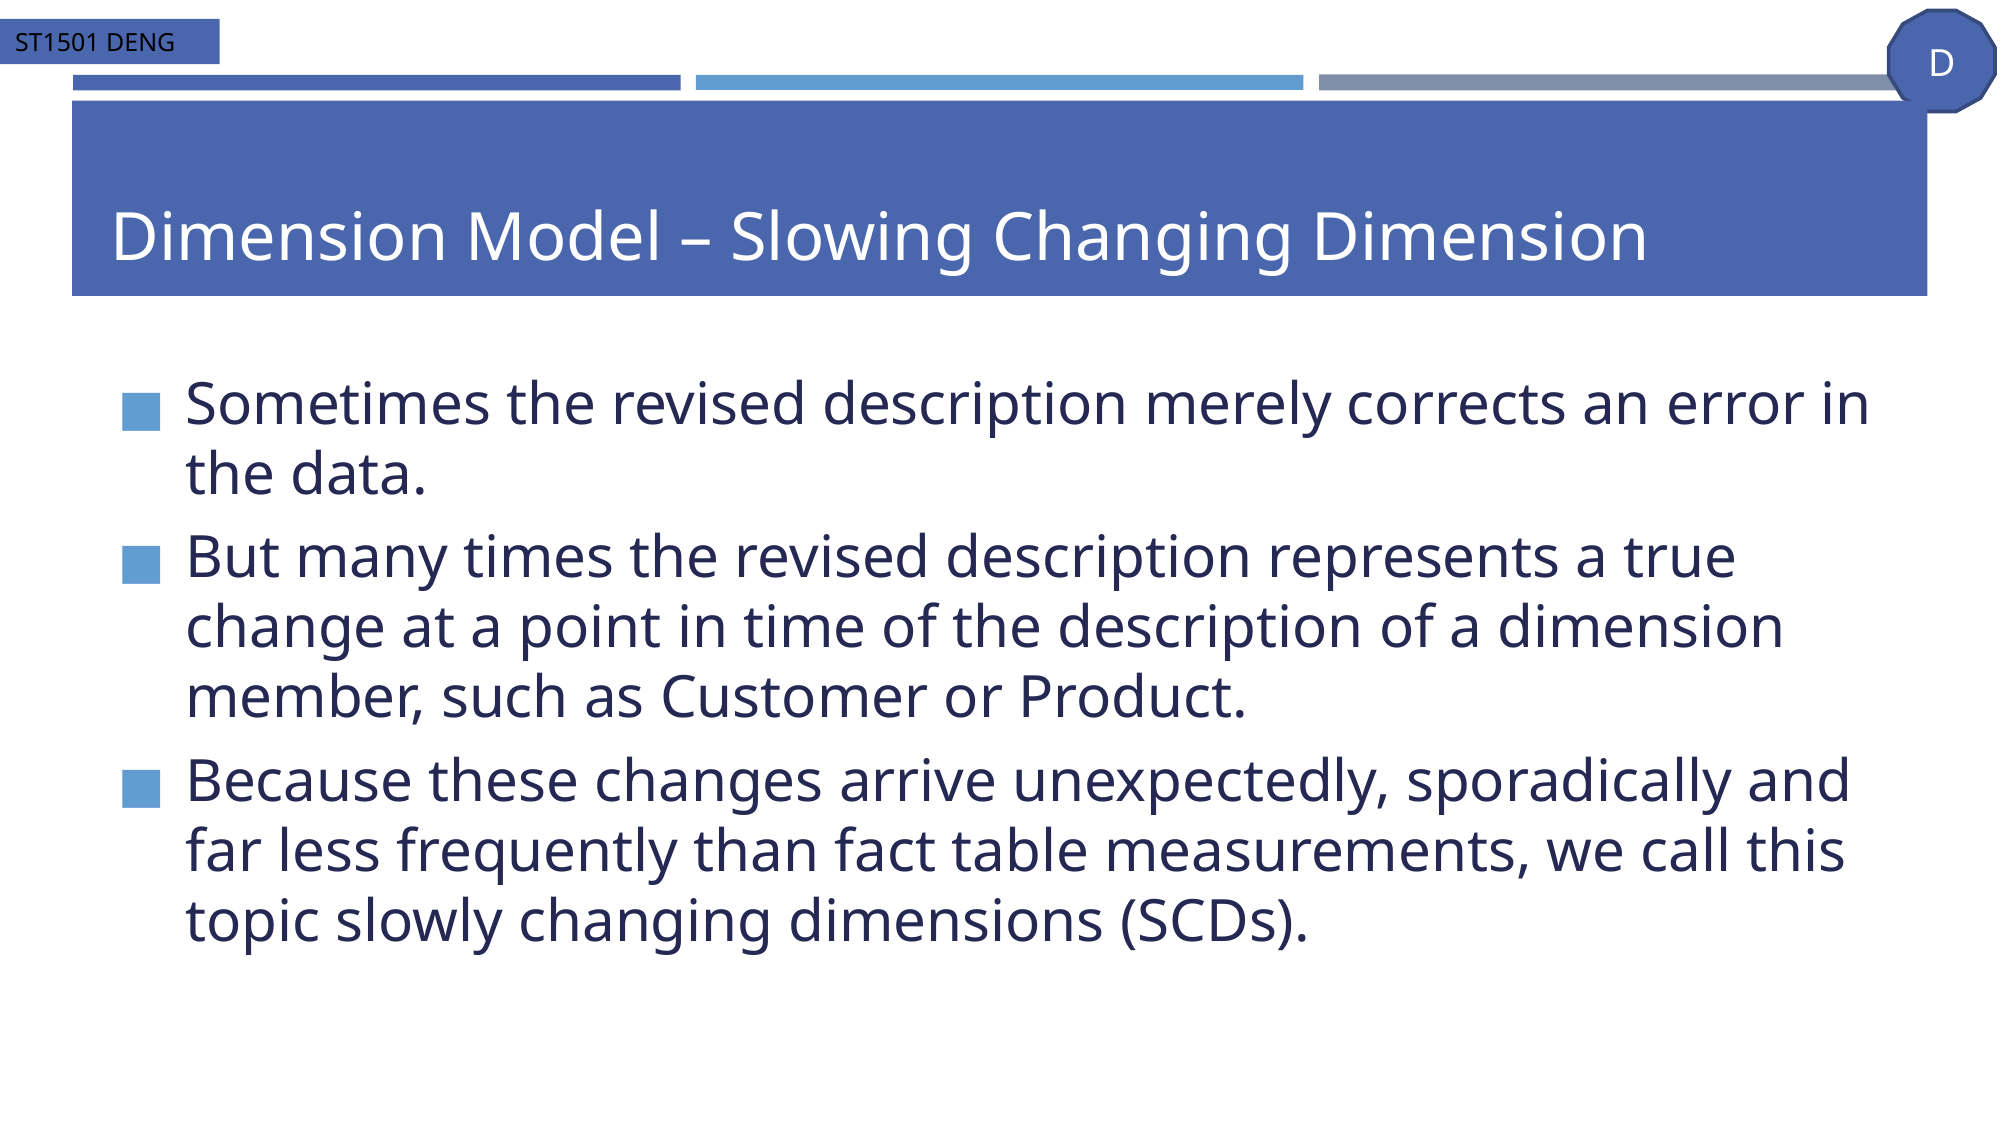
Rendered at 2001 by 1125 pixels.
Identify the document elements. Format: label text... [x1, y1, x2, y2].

list Sometimes the revised description merely corrects an error in the data. But many times the revised description represents a true change at a point in time of the description of a dimension member, such as Customer or Product. Because these changes arrive unexpectedly, sporadically and far less frequently than fact table measurements, we call this topic slowly changing dimensions (SCDs). [95, 357, 1905, 962]
title Dimension Model – Slowing Changing Dimension [95, 115, 1905, 282]
